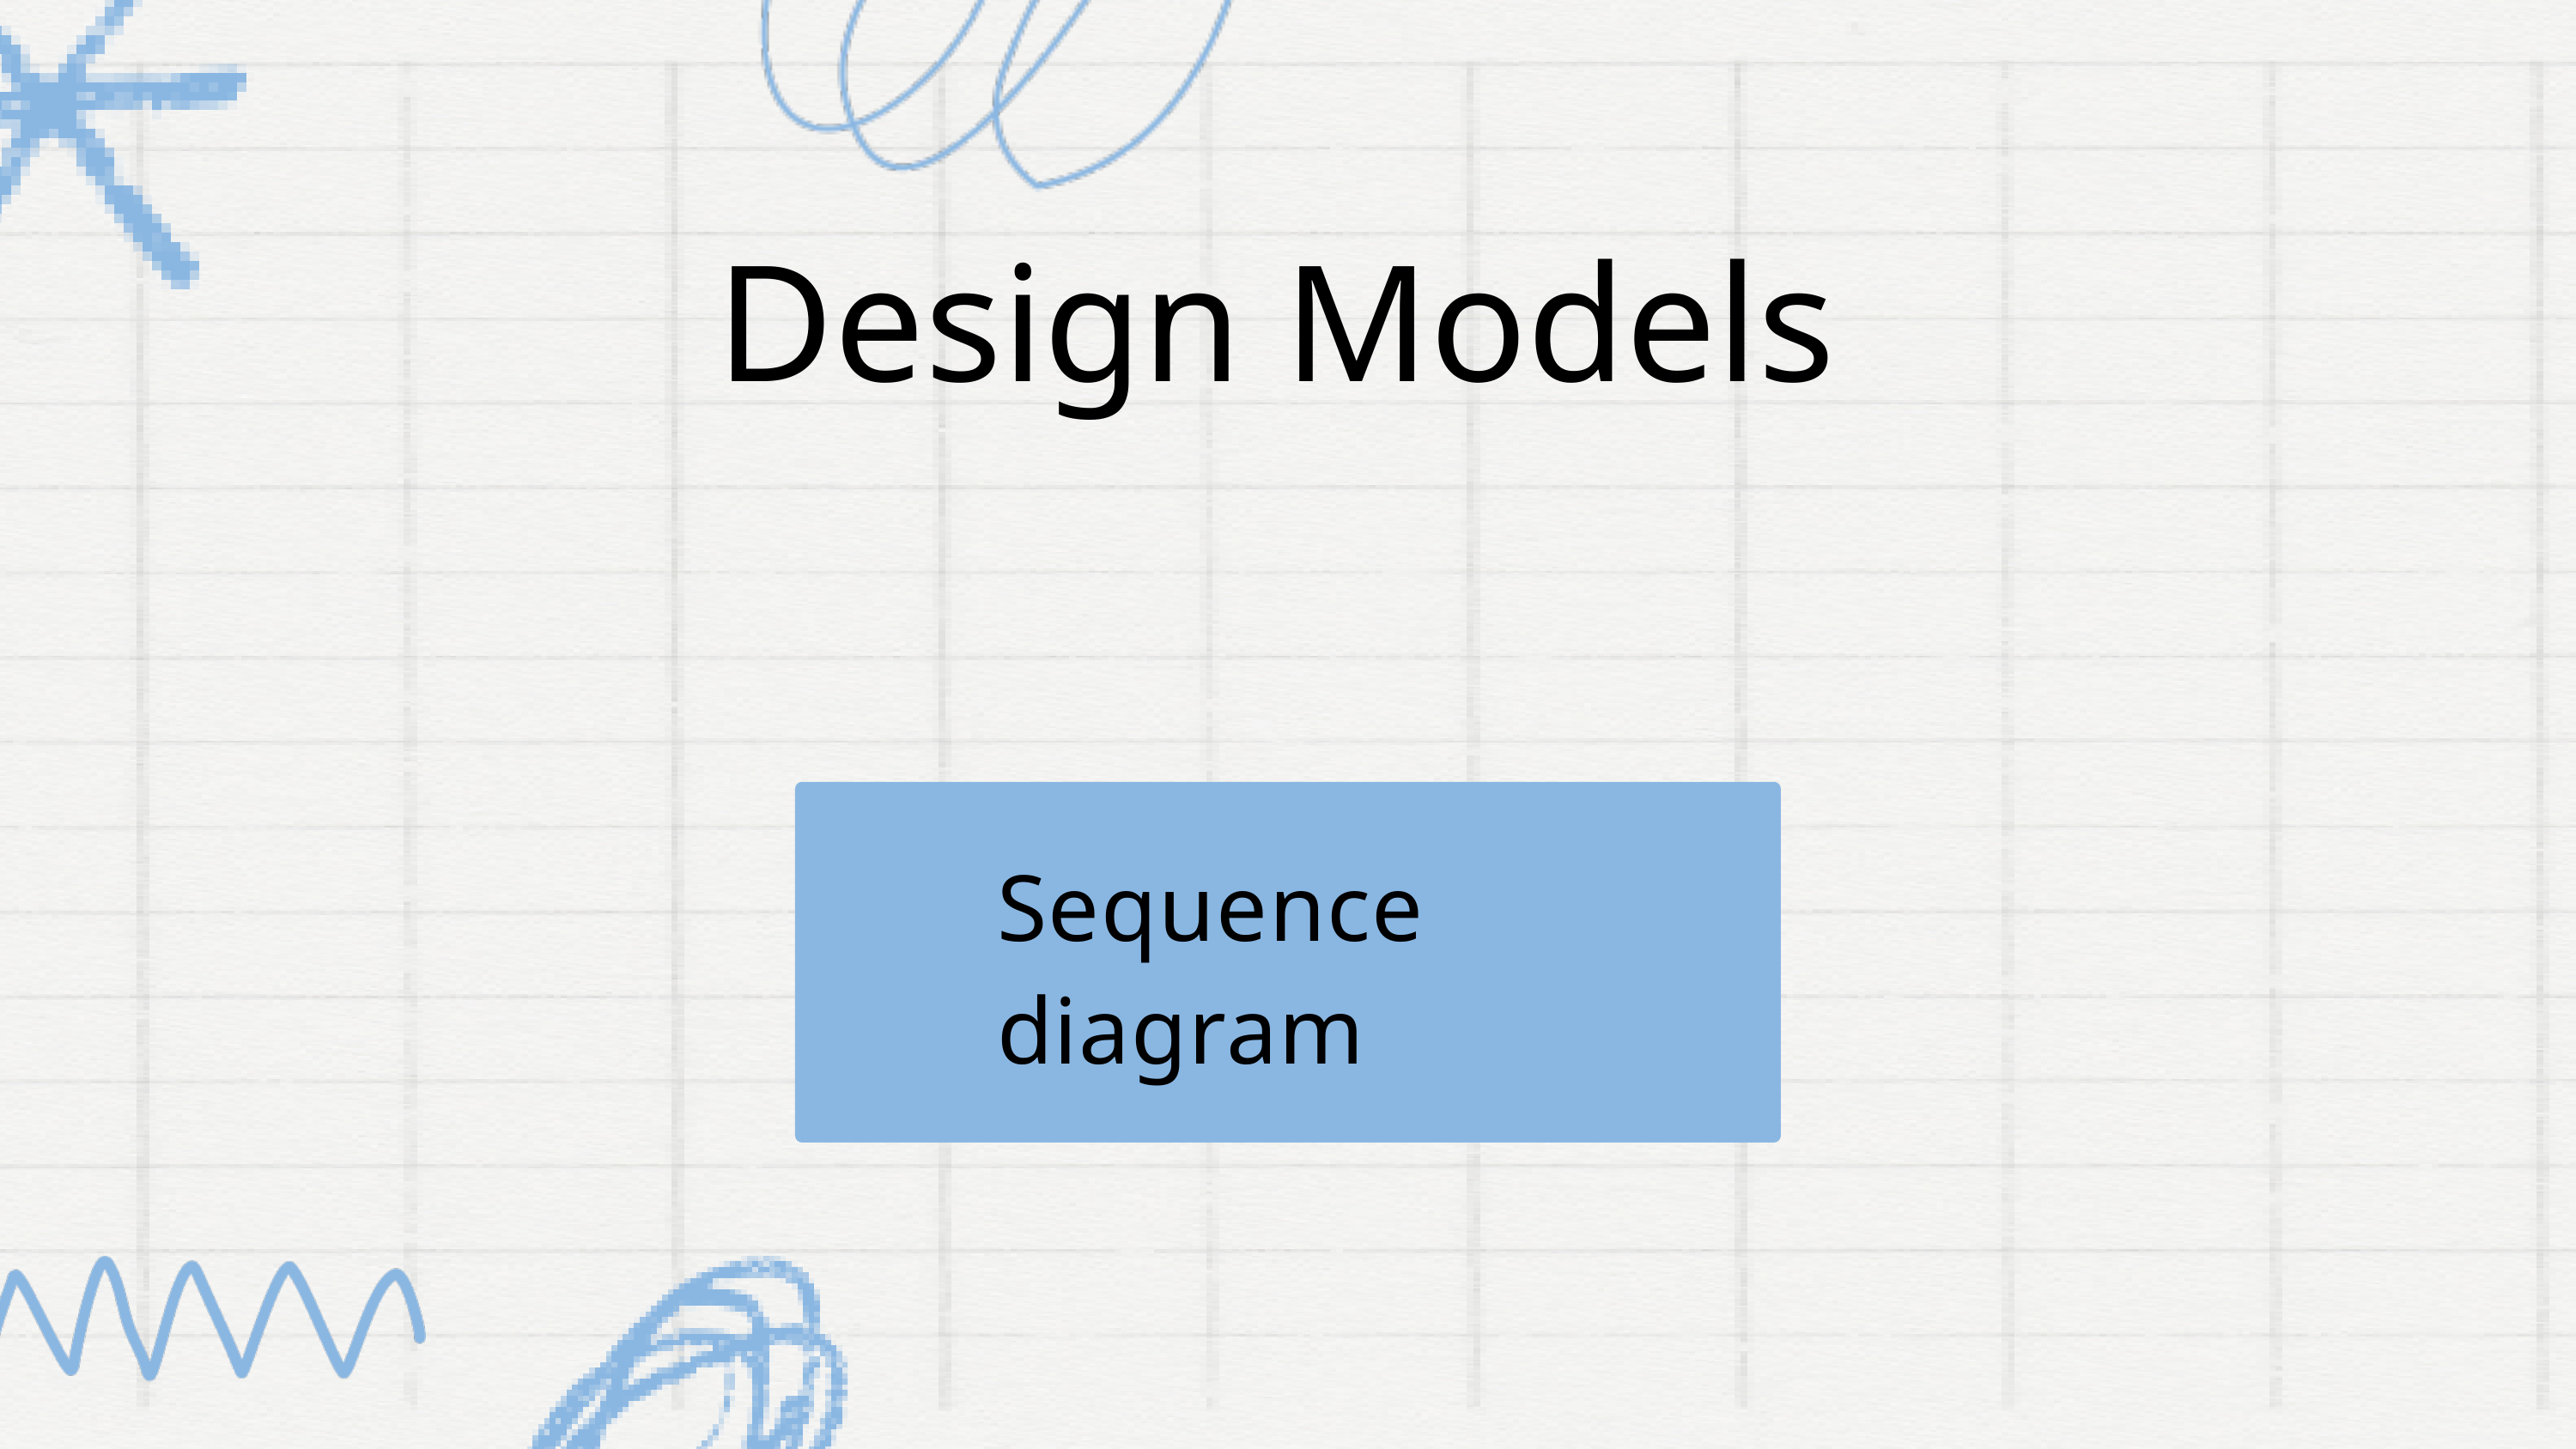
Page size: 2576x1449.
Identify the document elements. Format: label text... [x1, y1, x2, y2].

text_box [629, 0, 1332, 193]
text_box [483, 1256, 848, 1449]
text_box [0, 1256, 426, 1391]
text_box [0, 0, 2576, 1449]
text_box [0, 0, 246, 289]
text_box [794, 781, 1782, 1143]
text_box Design Models [717, 258, 1859, 415]
